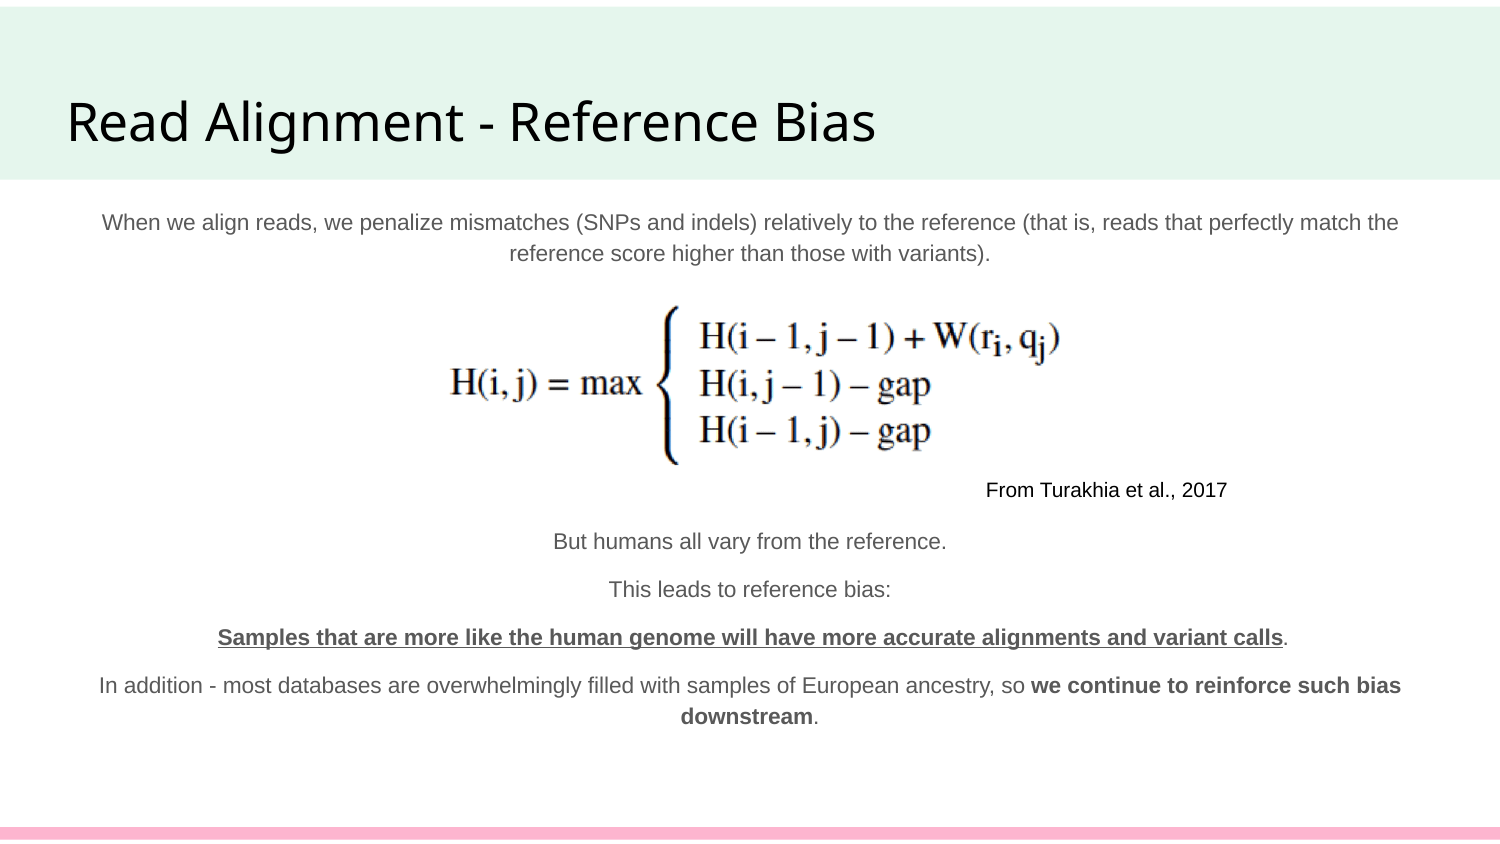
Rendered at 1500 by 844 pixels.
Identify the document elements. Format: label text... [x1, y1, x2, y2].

title Read Alignment - Reference Bias [51, 72, 1449, 167]
text_box From Turakhia et al., 2017 [1077, 469, 1243, 509]
picture [428, 285, 1072, 506]
list When we align reads, we penalize mismatches (SNPs and indels) relatively to the reference (that is, reads that perfectly match the reference score higher than those with variants). But humans all vary from the reference. This leads to reference bias: Samples that are more like the human genome will have more accurate alignments and variant calls. In addition - most databases are overwhelmingly filled with samples of European ancestry, so we continue to reinforce such bias downstream. [51, 189, 1449, 750]
